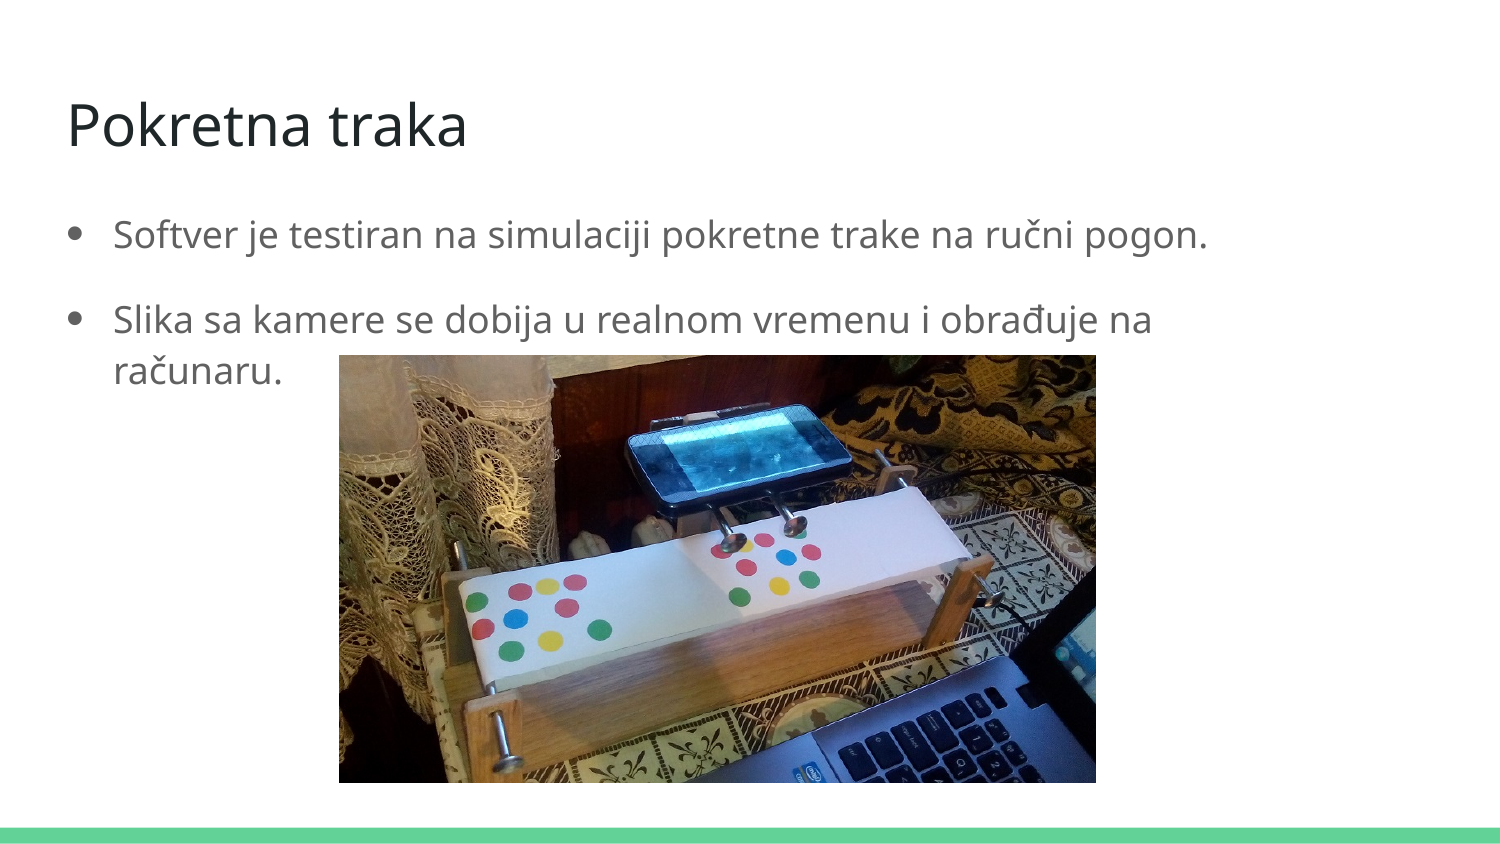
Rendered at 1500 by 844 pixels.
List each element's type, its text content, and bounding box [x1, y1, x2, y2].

list Softver je testiran na simulaciji pokretne trake na ručni pogon. Slika sa kamere se dobija u realnom vremenu i obrađuje na računaru. [51, 189, 1265, 272]
picture [338, 355, 1097, 784]
title Pokretna traka [51, 72, 1449, 167]
